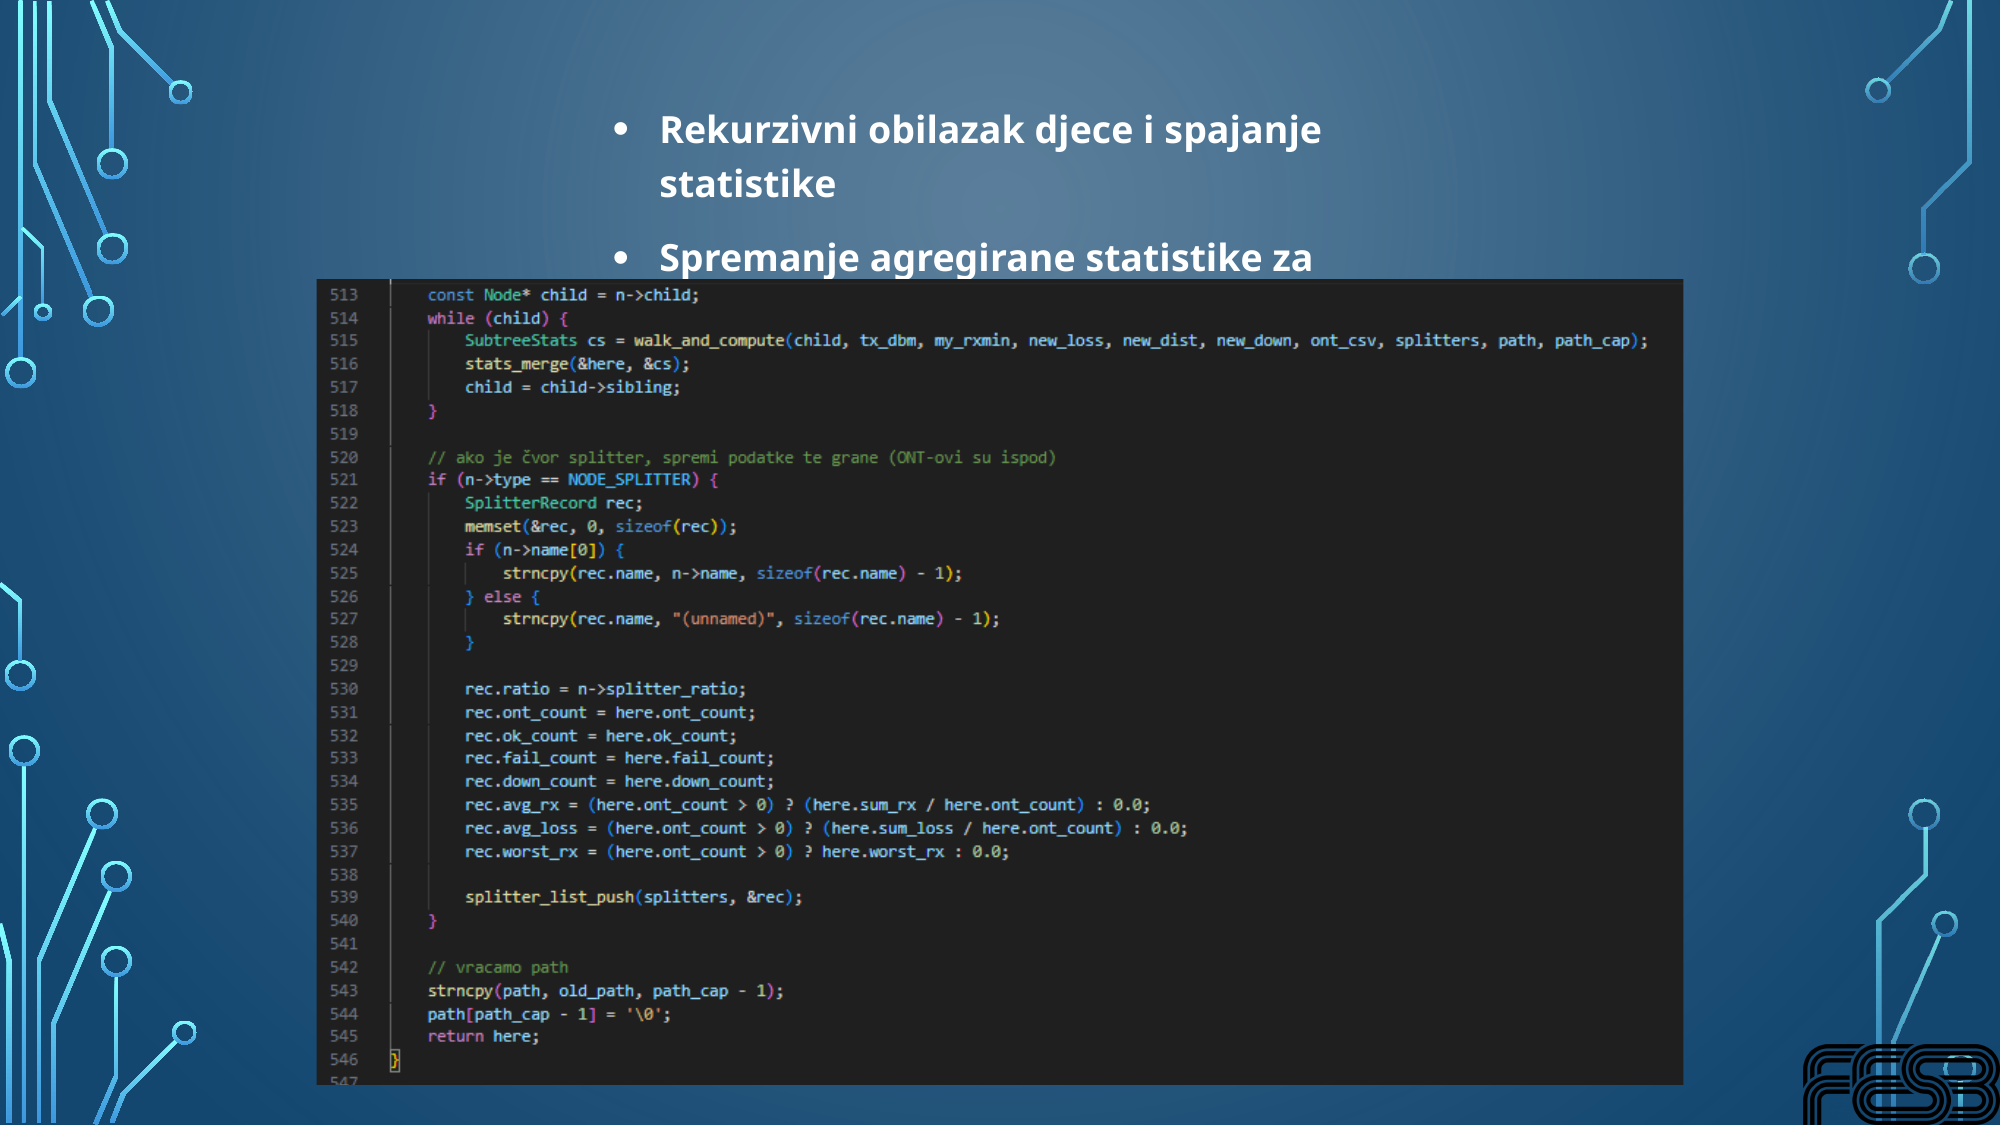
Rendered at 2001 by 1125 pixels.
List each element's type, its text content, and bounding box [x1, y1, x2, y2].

picture [1802, 1044, 2000, 1125]
list Rekurzivni obilazak djece i spajanje statistike Spremanje agregirane statistike za splitter [597, 89, 1403, 218]
picture [316, 278, 1684, 1085]
